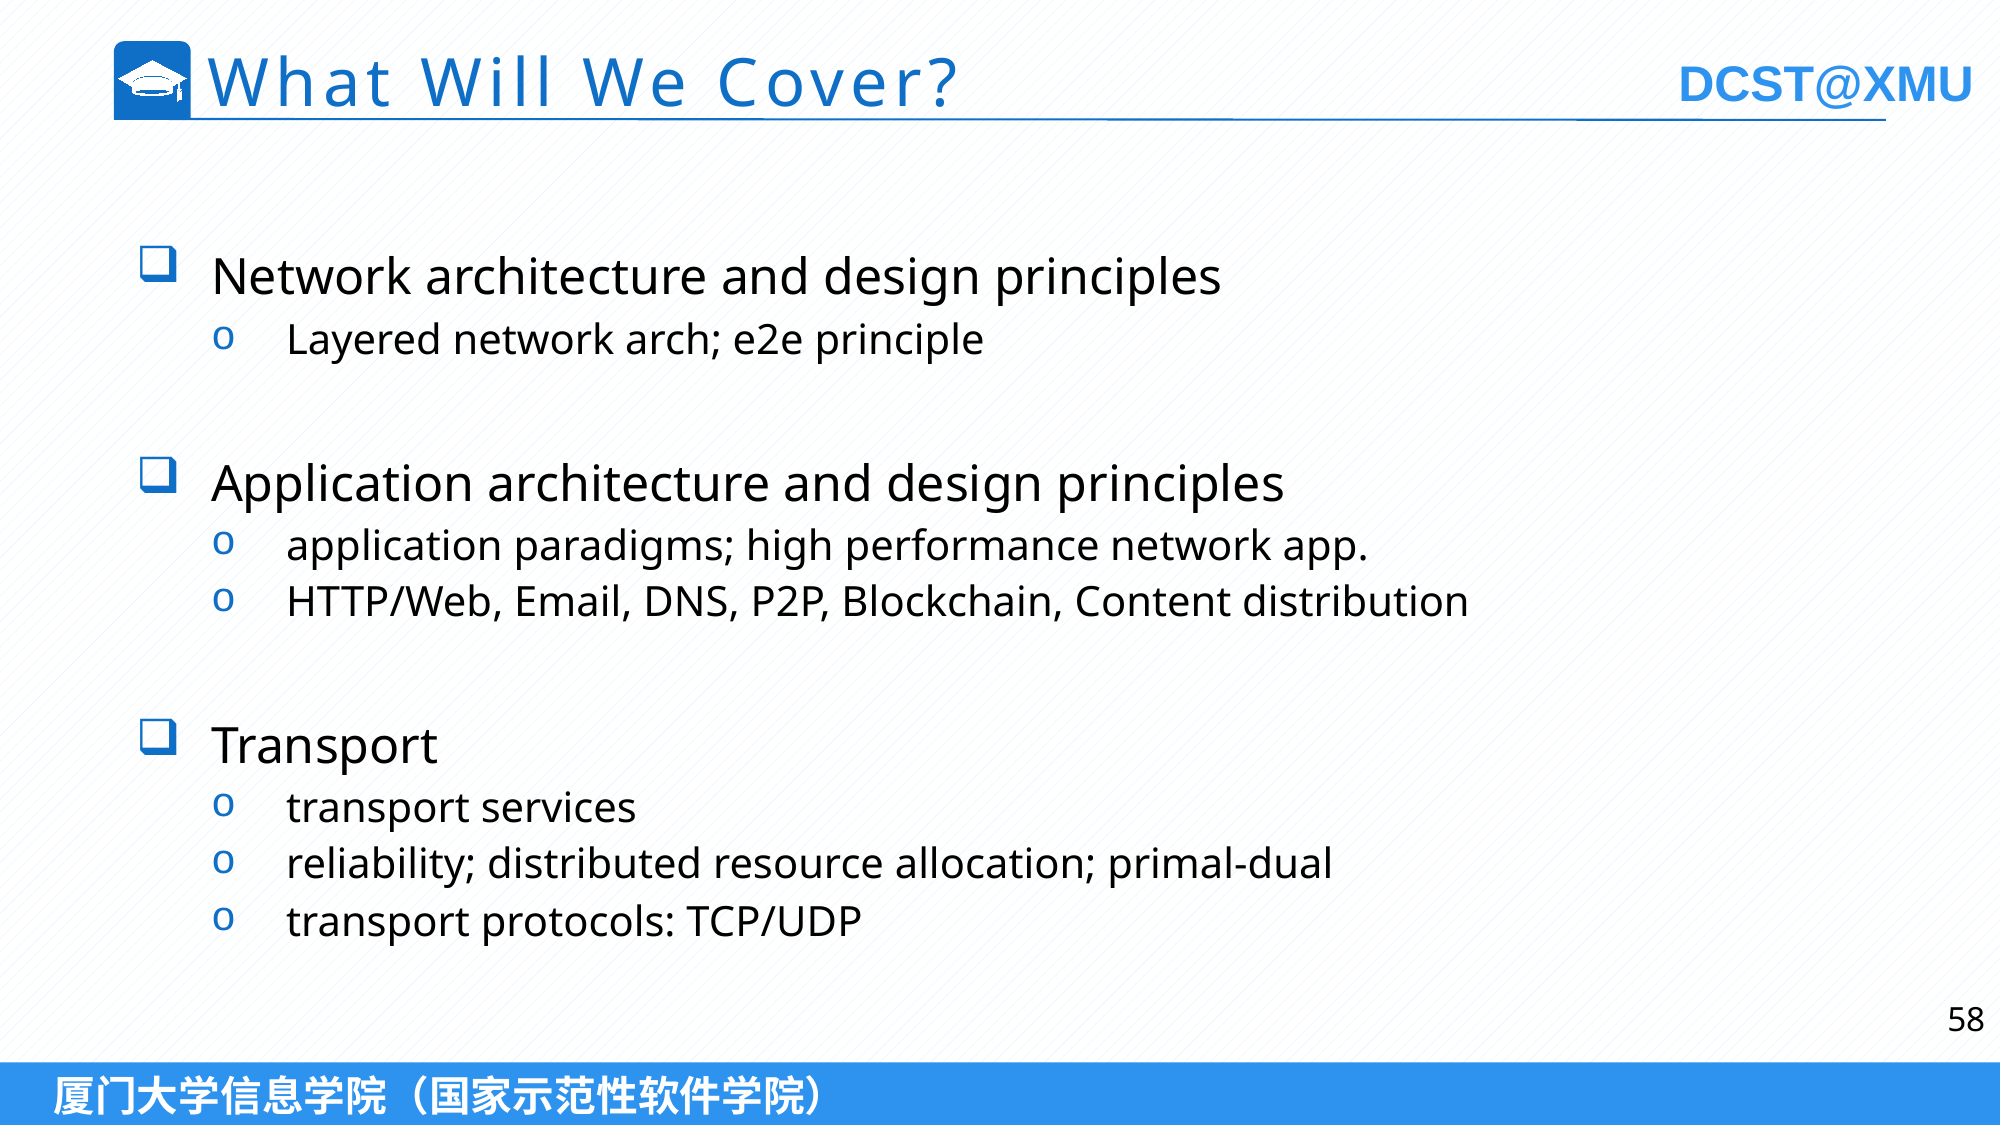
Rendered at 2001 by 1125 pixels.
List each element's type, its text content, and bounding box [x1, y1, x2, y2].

list What Will We Cover? [192, 32, 1729, 183]
text_box Network architecture and design principles Layered network arch; e2e principle Application architecture and design principles application paradigms; high performance network app. HTTP/Web, Email, DNS, P2P, Blockchain, Content distribution Transport transport services reliability; distributed resource allocation; primal-dual transport protocols: TCP/UDP [121, 219, 1915, 1023]
text_box 58 [1884, 990, 2000, 1066]
